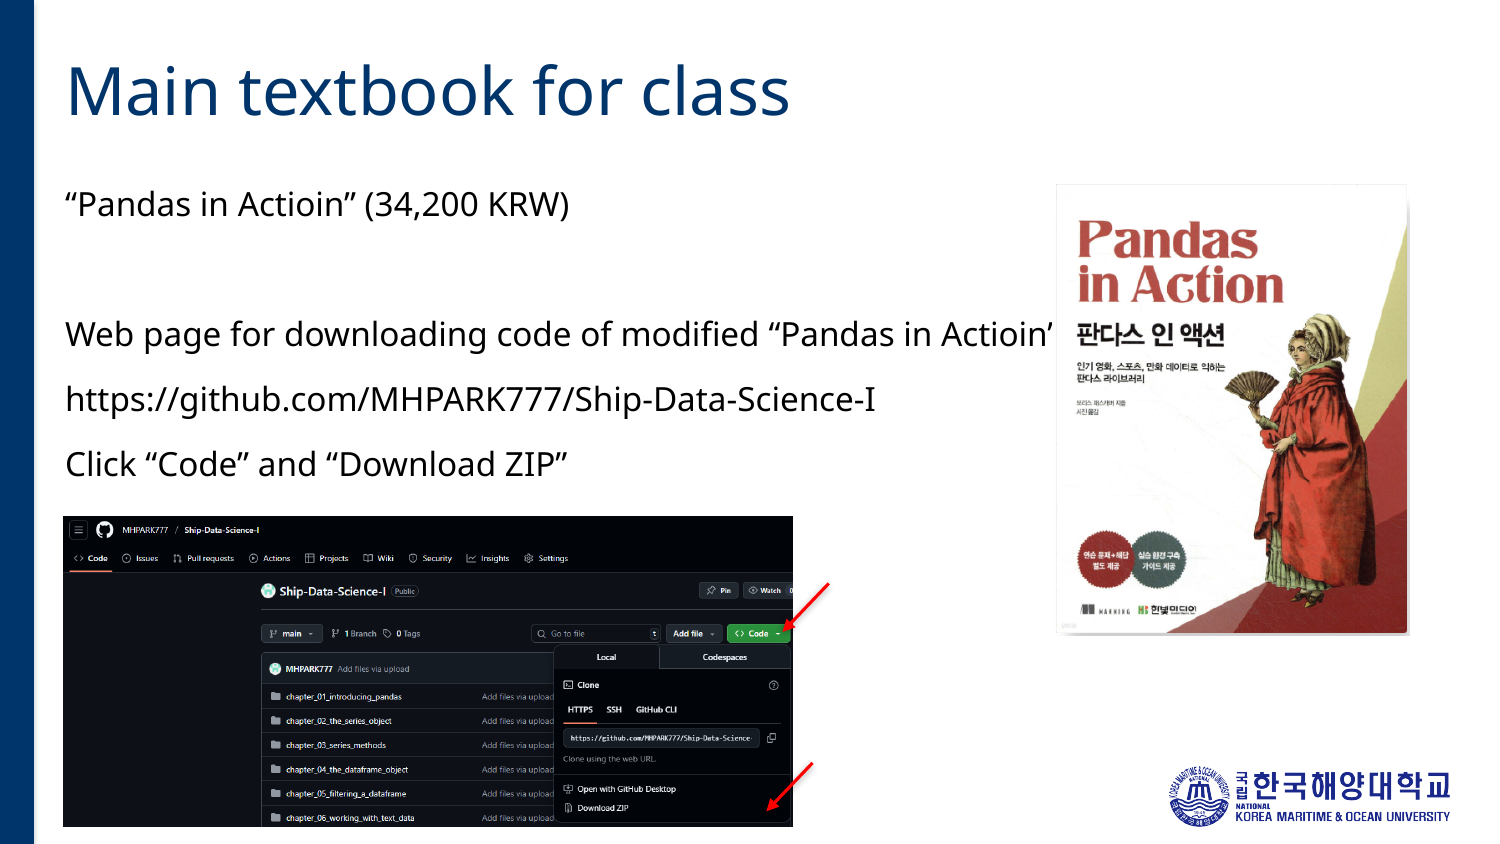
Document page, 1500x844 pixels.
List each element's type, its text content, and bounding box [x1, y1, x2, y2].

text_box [782, 583, 829, 633]
picture [63, 516, 794, 828]
list “Pandas in Actioin” (34,200 KRW) Web page for downloading code of modified “Pandas in Actioin”: https://github.com/MHPARK777/Ship-Data-Science-I Click “Code” and “Download ZIP” [50, 180, 1450, 760]
title Main textbook for class [50, 48, 1100, 138]
picture [1169, 766, 1450, 827]
picture [1052, 180, 1410, 636]
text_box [766, 762, 813, 812]
